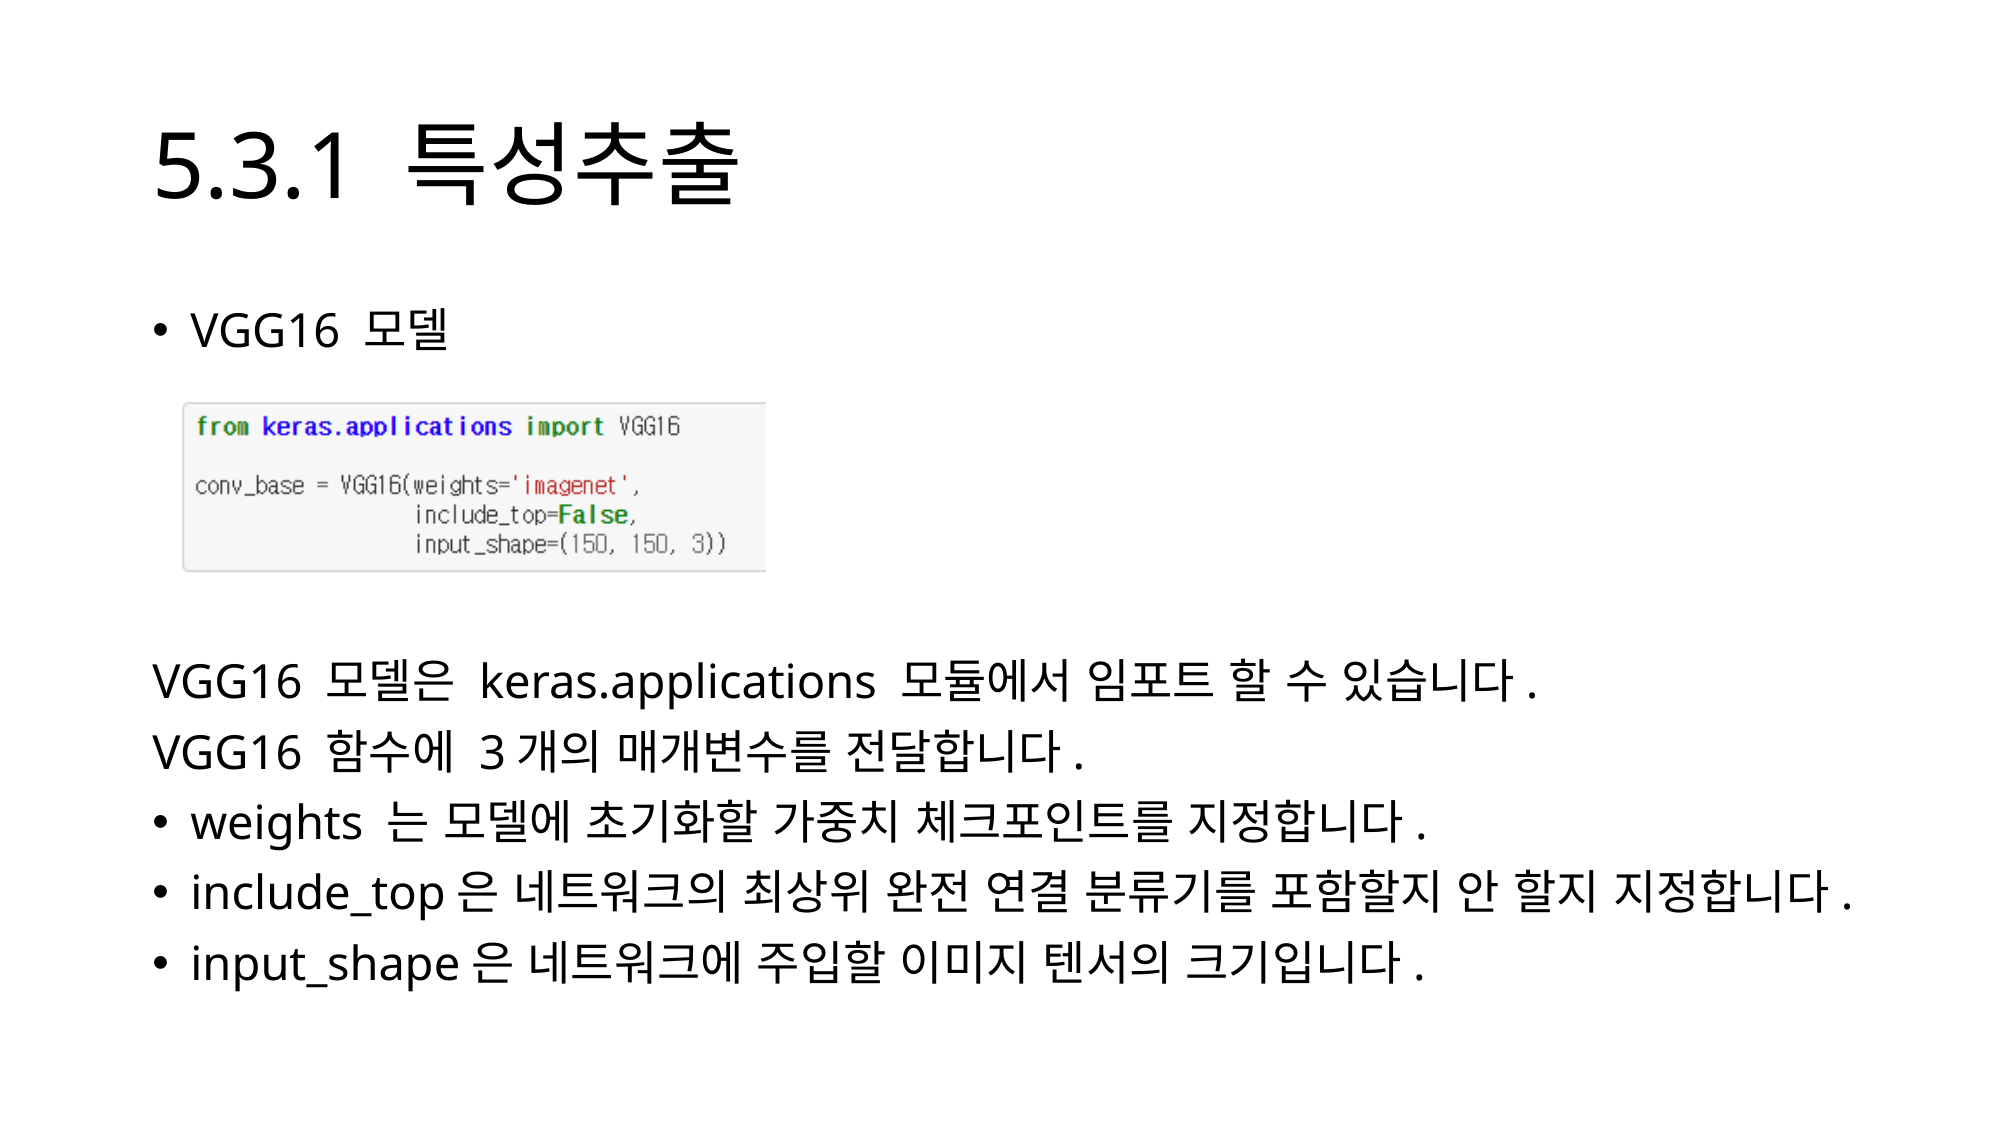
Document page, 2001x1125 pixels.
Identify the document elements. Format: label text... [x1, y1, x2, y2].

list VGG16 모델 VGG16 모델은 keras.applications 모듈에서 임포트 할 수 있습니다. VGG16 함수에 3개의 매개변수를 전달합니다. weights 는 모델에 초기화할 가중치 체크포인트를 지정합니다. include_top은 네트워크의 최상위 완전 연결 분류기를 포함할지 안 할지 지정합니다. input_shape은 네트워크에 주입할 이미지 텐서의 크기입니다. [137, 299, 1863, 1014]
picture [181, 387, 766, 581]
title 5.3.1 특성추출 [137, 59, 1863, 278]
